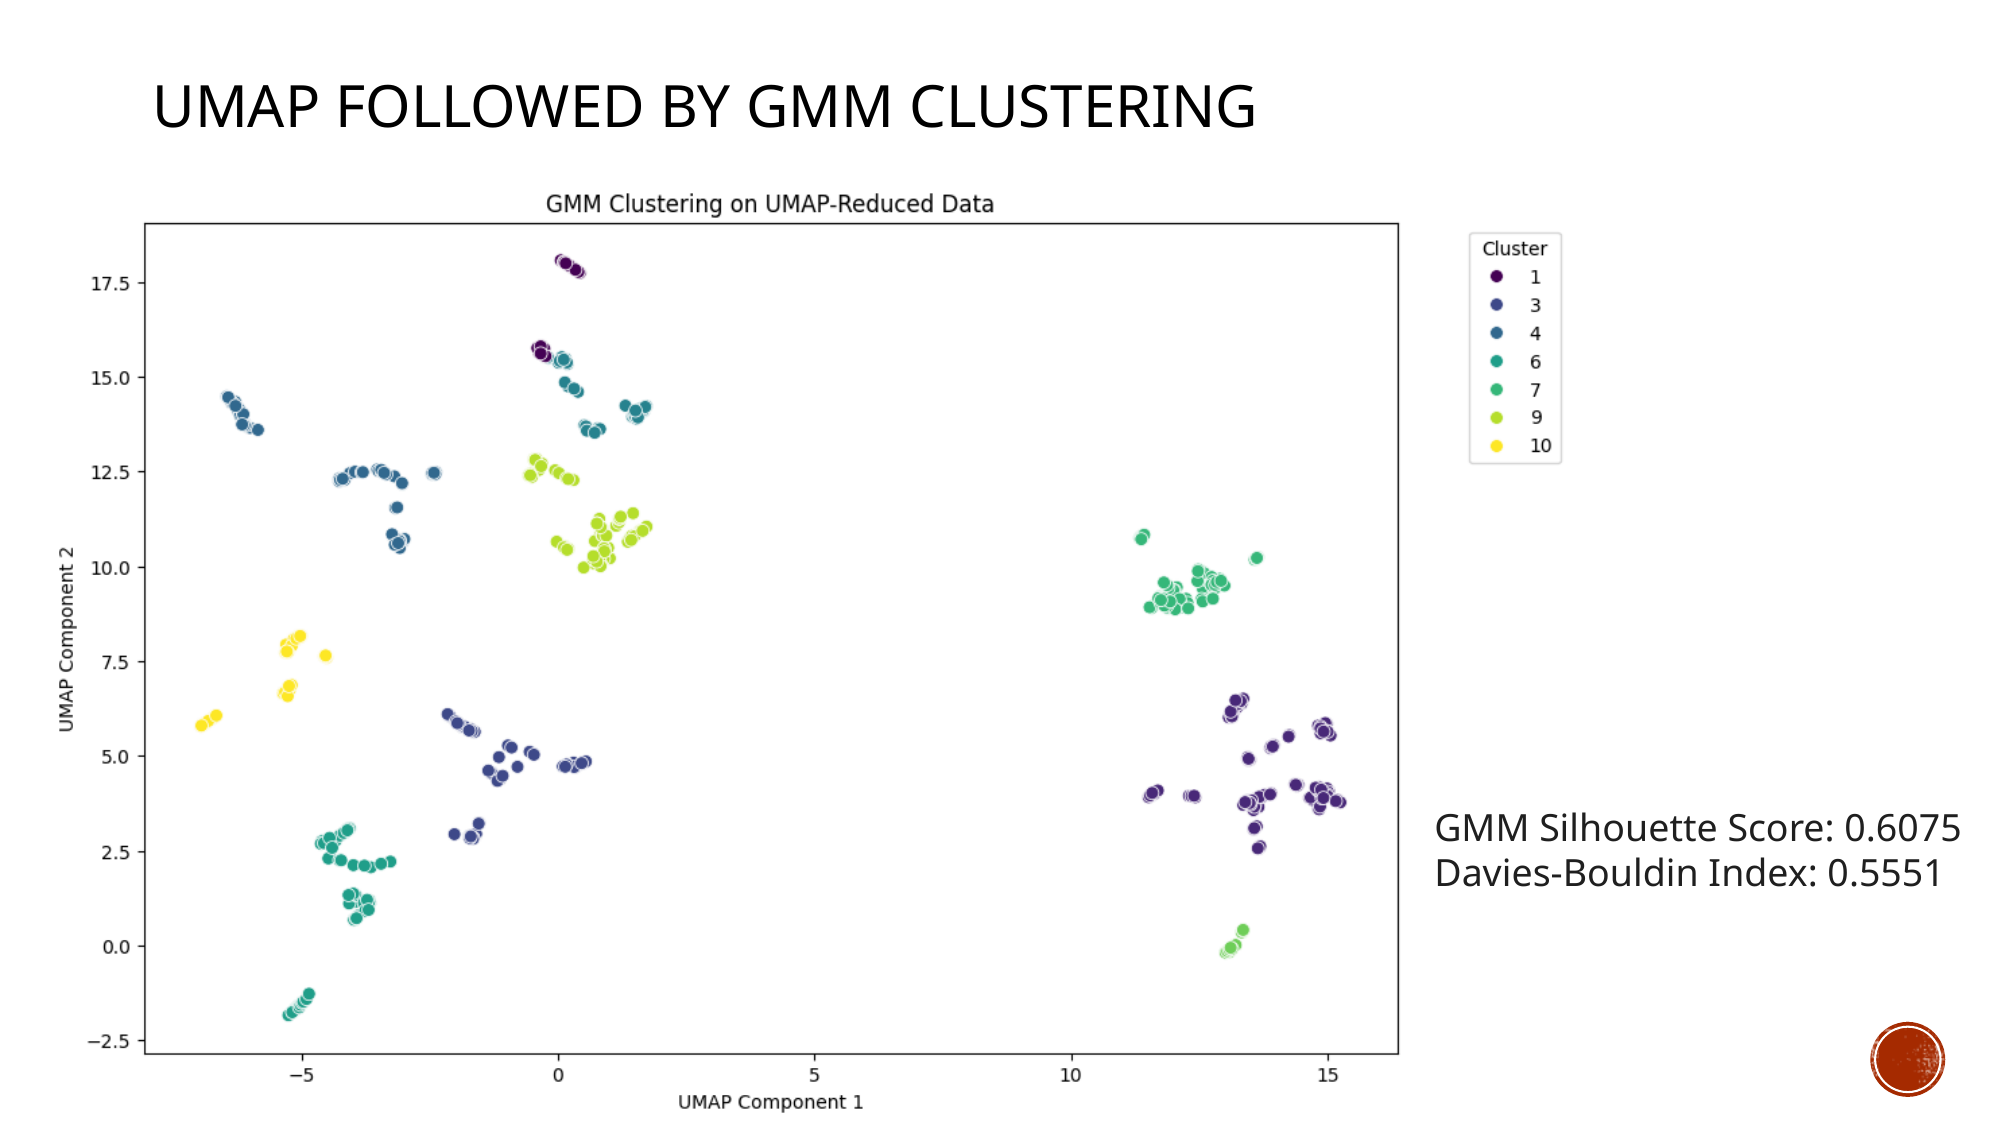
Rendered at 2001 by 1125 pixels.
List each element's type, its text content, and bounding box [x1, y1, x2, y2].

title UMAP followed by GMM clustering [137, 0, 1863, 218]
picture [46, 180, 1573, 1125]
text_box GMM Silhouette Score: 0.6075 Davies-Bouldin Index: 0.5551 [1574, 796, 1987, 902]
